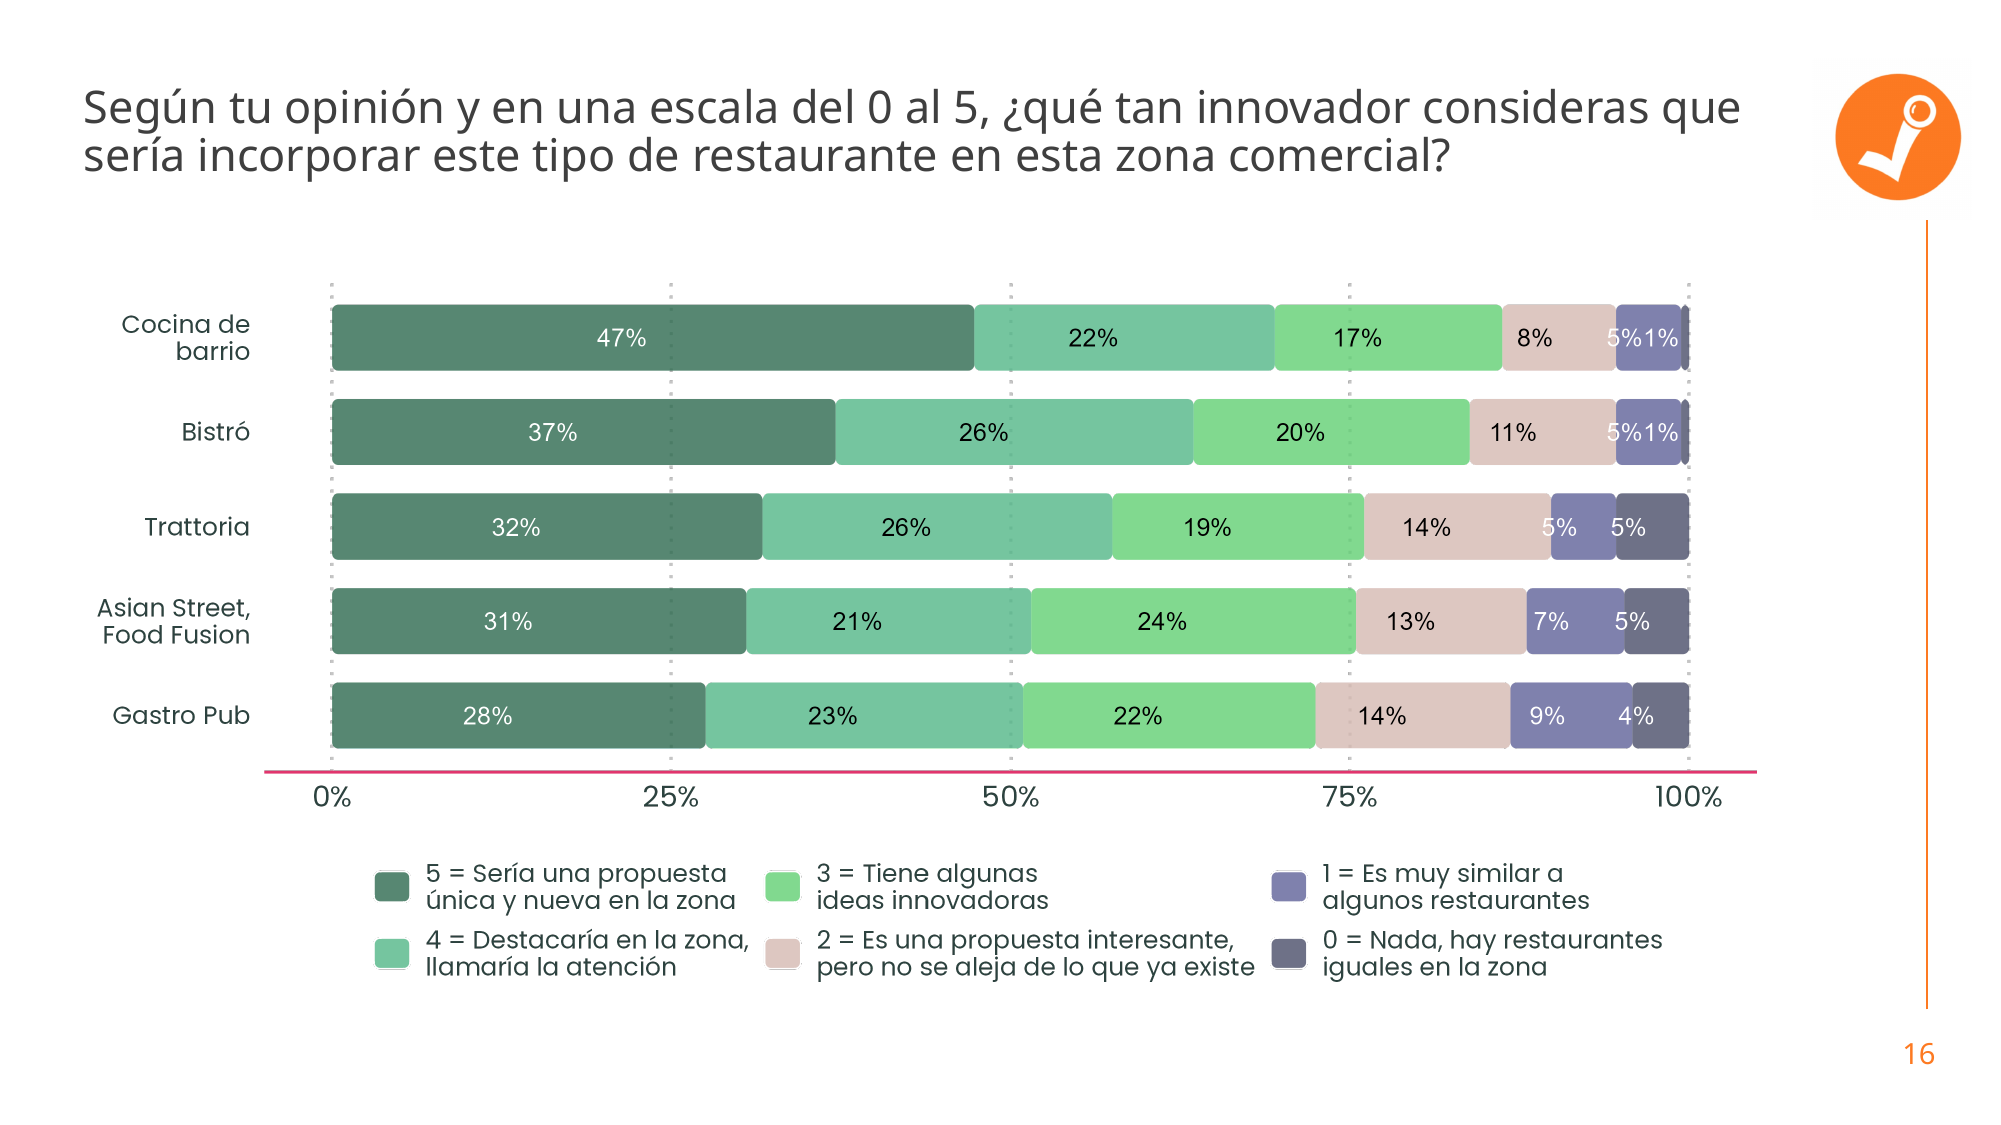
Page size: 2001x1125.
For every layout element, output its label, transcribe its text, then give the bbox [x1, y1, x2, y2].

title Según tu opinión y en una escala del 0 al 5, ¿qué tan innovador consideras que sería incorporar este tipo de restaurante en esta zona comercial? [68, 59, 1787, 207]
picture [65, 211, 1787, 1064]
picture [1812, 58, 1972, 220]
